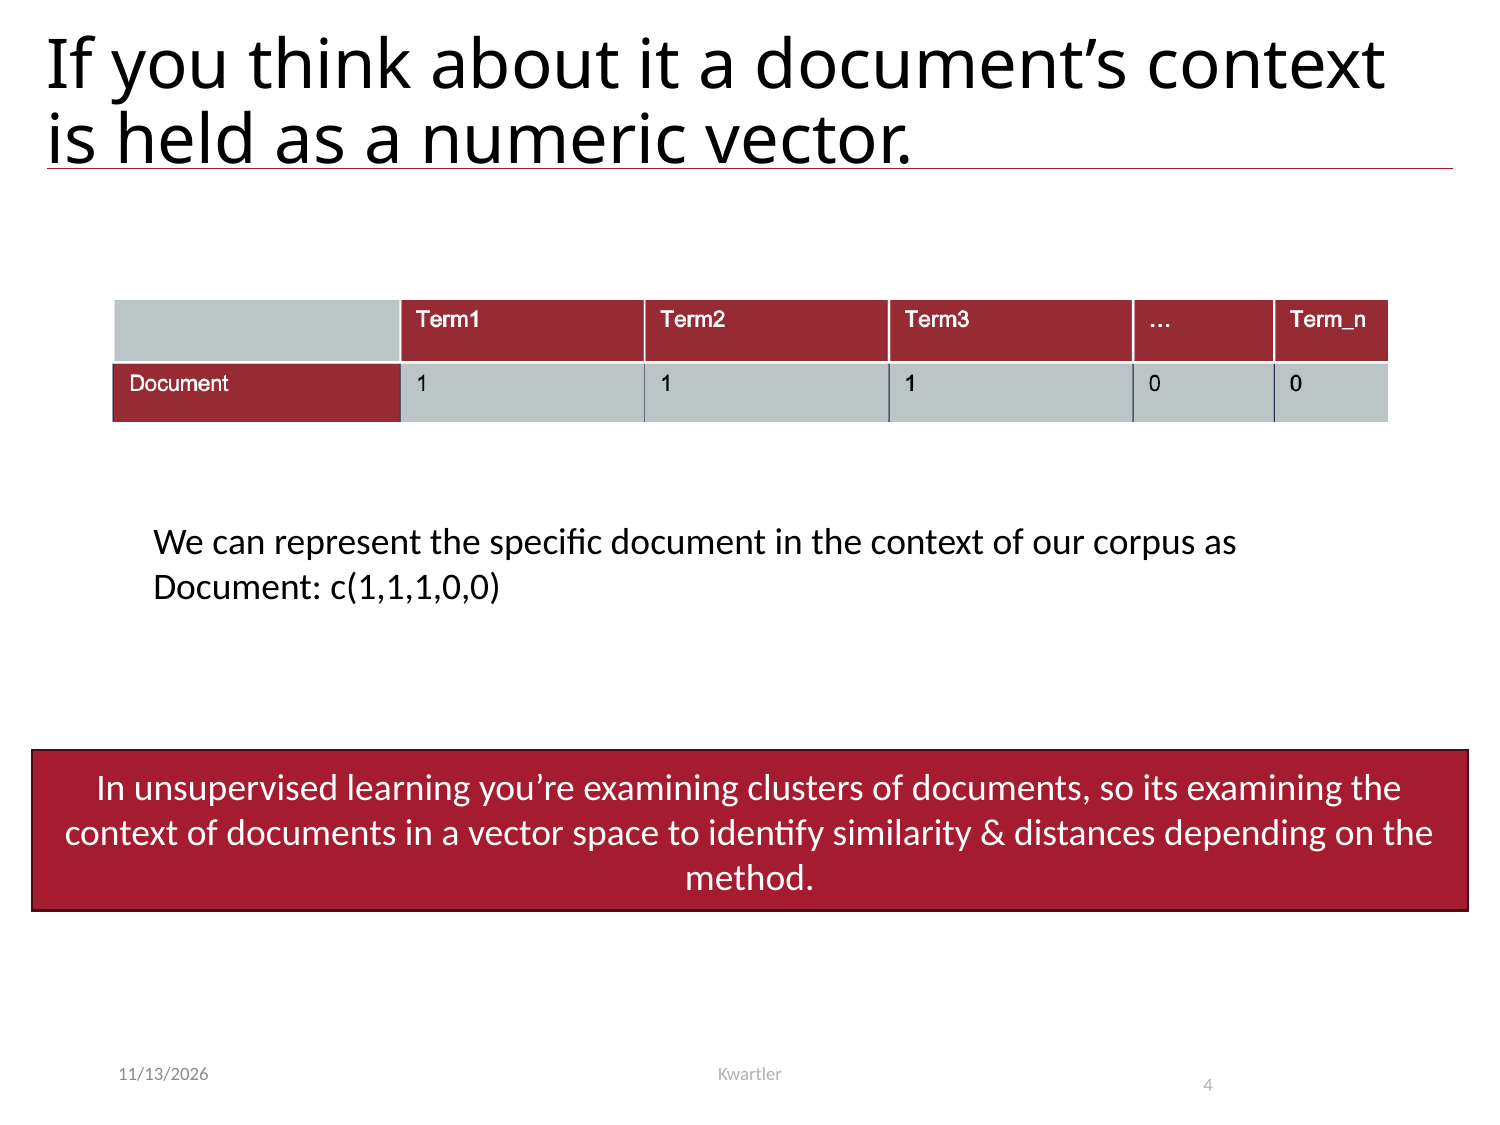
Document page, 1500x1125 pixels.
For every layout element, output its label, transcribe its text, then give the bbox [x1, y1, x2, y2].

text_box We can represent the specific document in the context of our corpus as Document: c(1,1,1,0,0) [138, 509, 1362, 615]
title If you think about it a document’s context is held as a numeric vector. [31, 22, 1469, 120]
picture [112, 300, 1388, 422]
slide_number 4 [1188, 1042, 1330, 1103]
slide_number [103, 1042, 441, 1103]
text_box In unsupervised learning you’re examining clusters of documents, so its examining the context of documents in a vector space to identify similarity & distances depending on the method. [31, 749, 1469, 912]
footer Kwartler [496, 1042, 1004, 1103]
